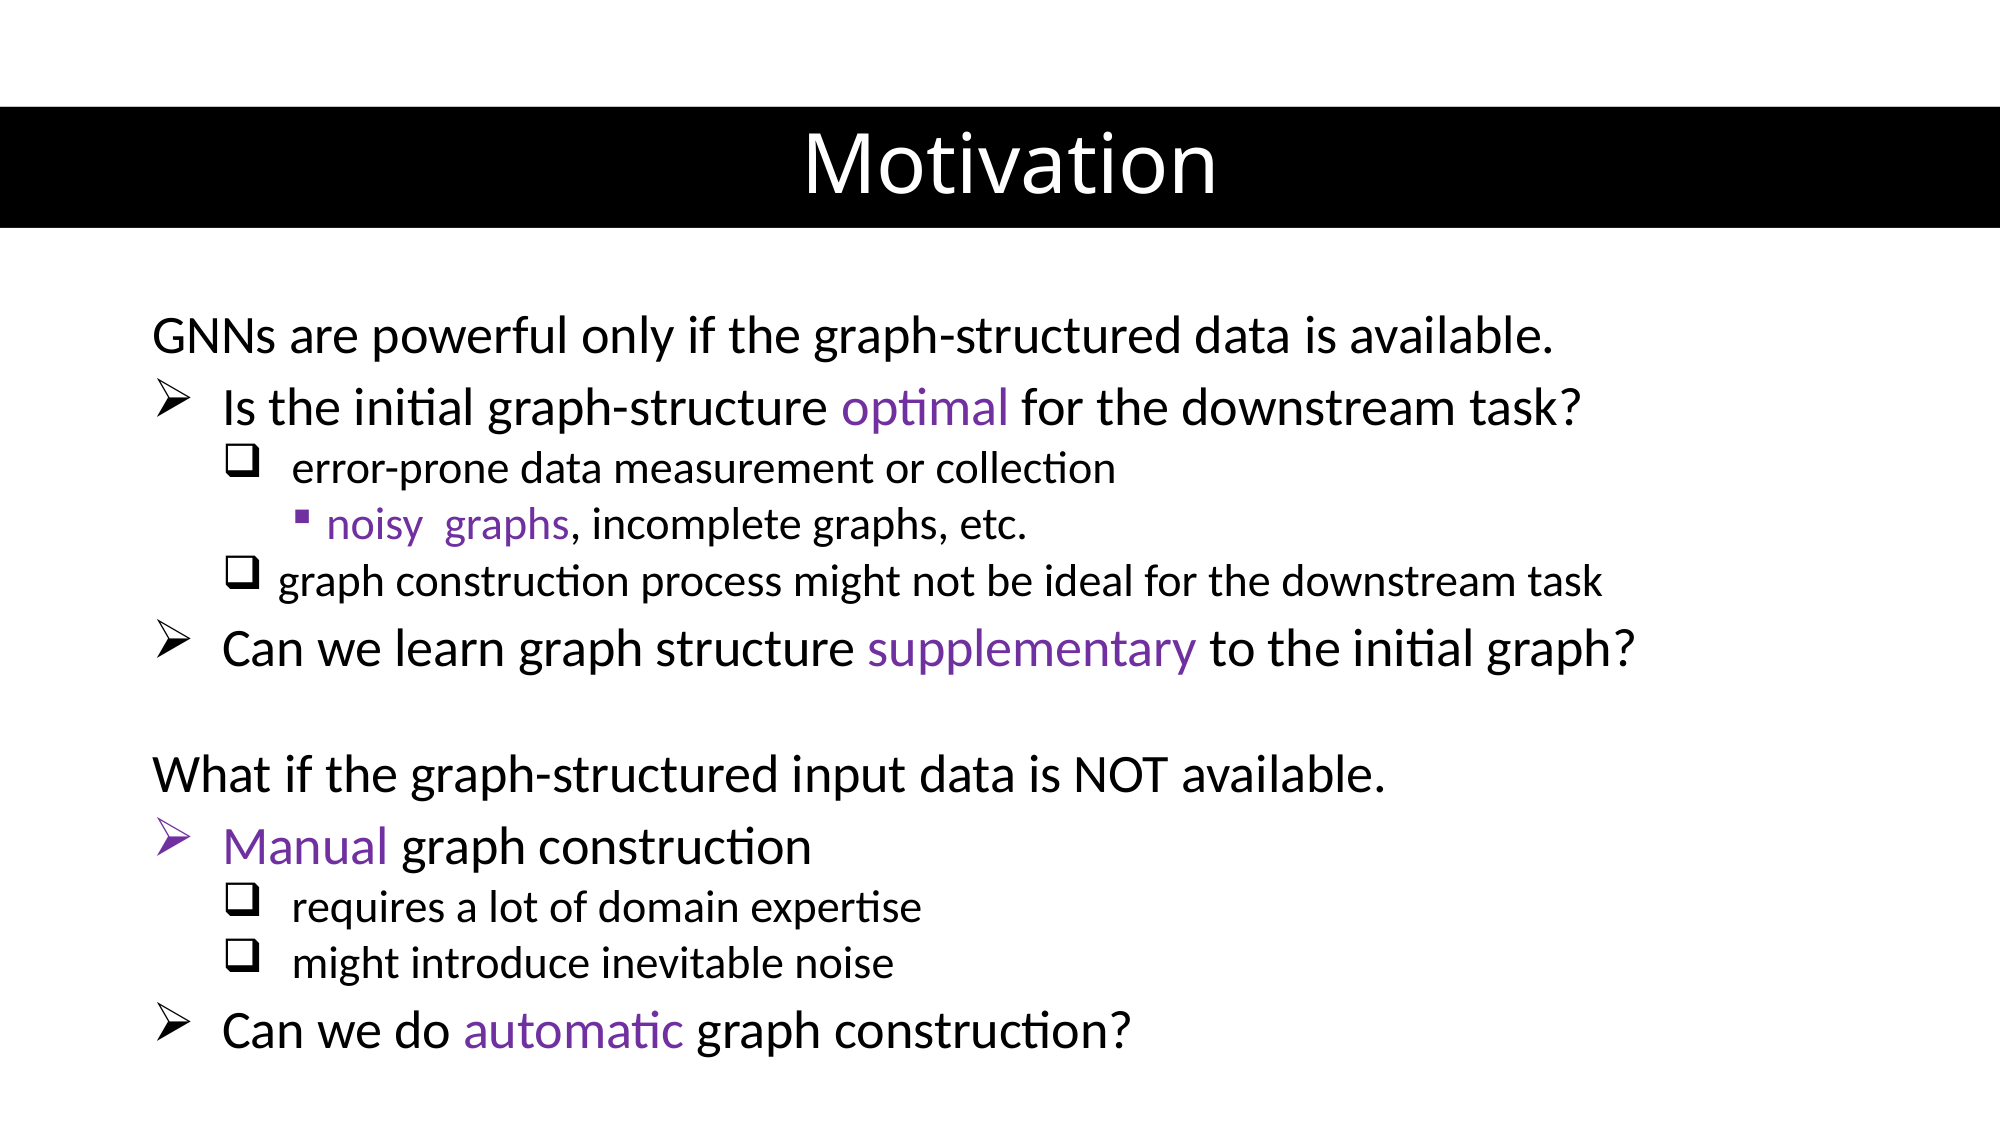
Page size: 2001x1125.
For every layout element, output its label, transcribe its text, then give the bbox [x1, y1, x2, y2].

title Motivation [91, 105, 1931, 228]
text_box [0, 106, 2000, 229]
list GNNs are powerful only if the graph-structured data is available. Is the initial graph-structure optimal for the downstream task? error-prone data measurement or collection noisy graphs, incomplete graphs, etc. graph construction process might not be ideal for the downstream task Can we learn graph structure supplementary to the initial graph? What if the graph-structured input data is NOT available. Manual graph construction requires a lot of domain expertise might introduce inevitable noise Can we do automatic graph construction? [137, 299, 1863, 1078]
